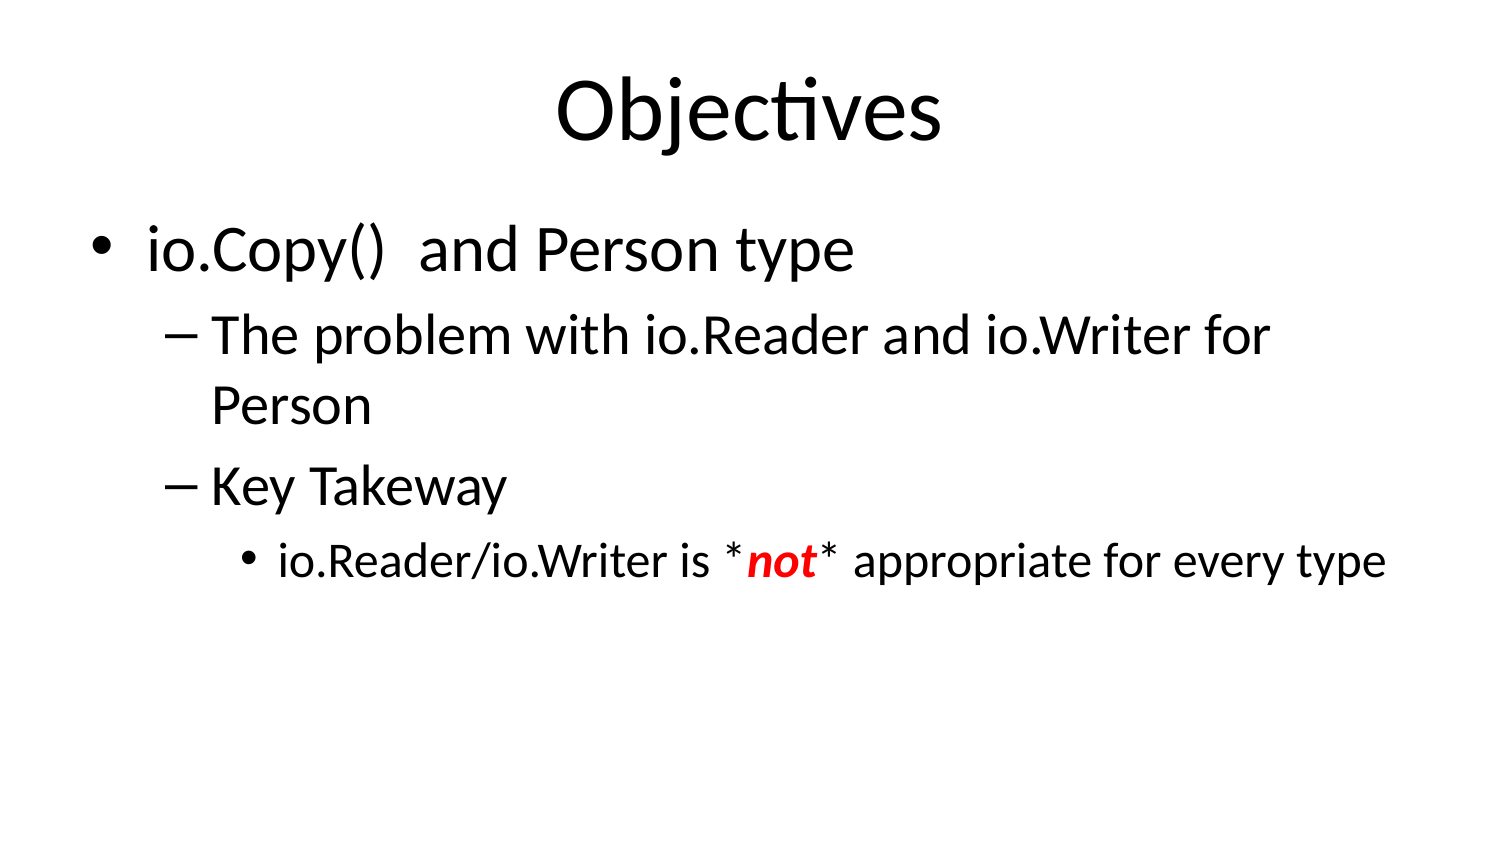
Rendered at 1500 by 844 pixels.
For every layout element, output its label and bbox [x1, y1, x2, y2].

list [75, 196, 1425, 754]
title [75, 33, 1425, 175]
